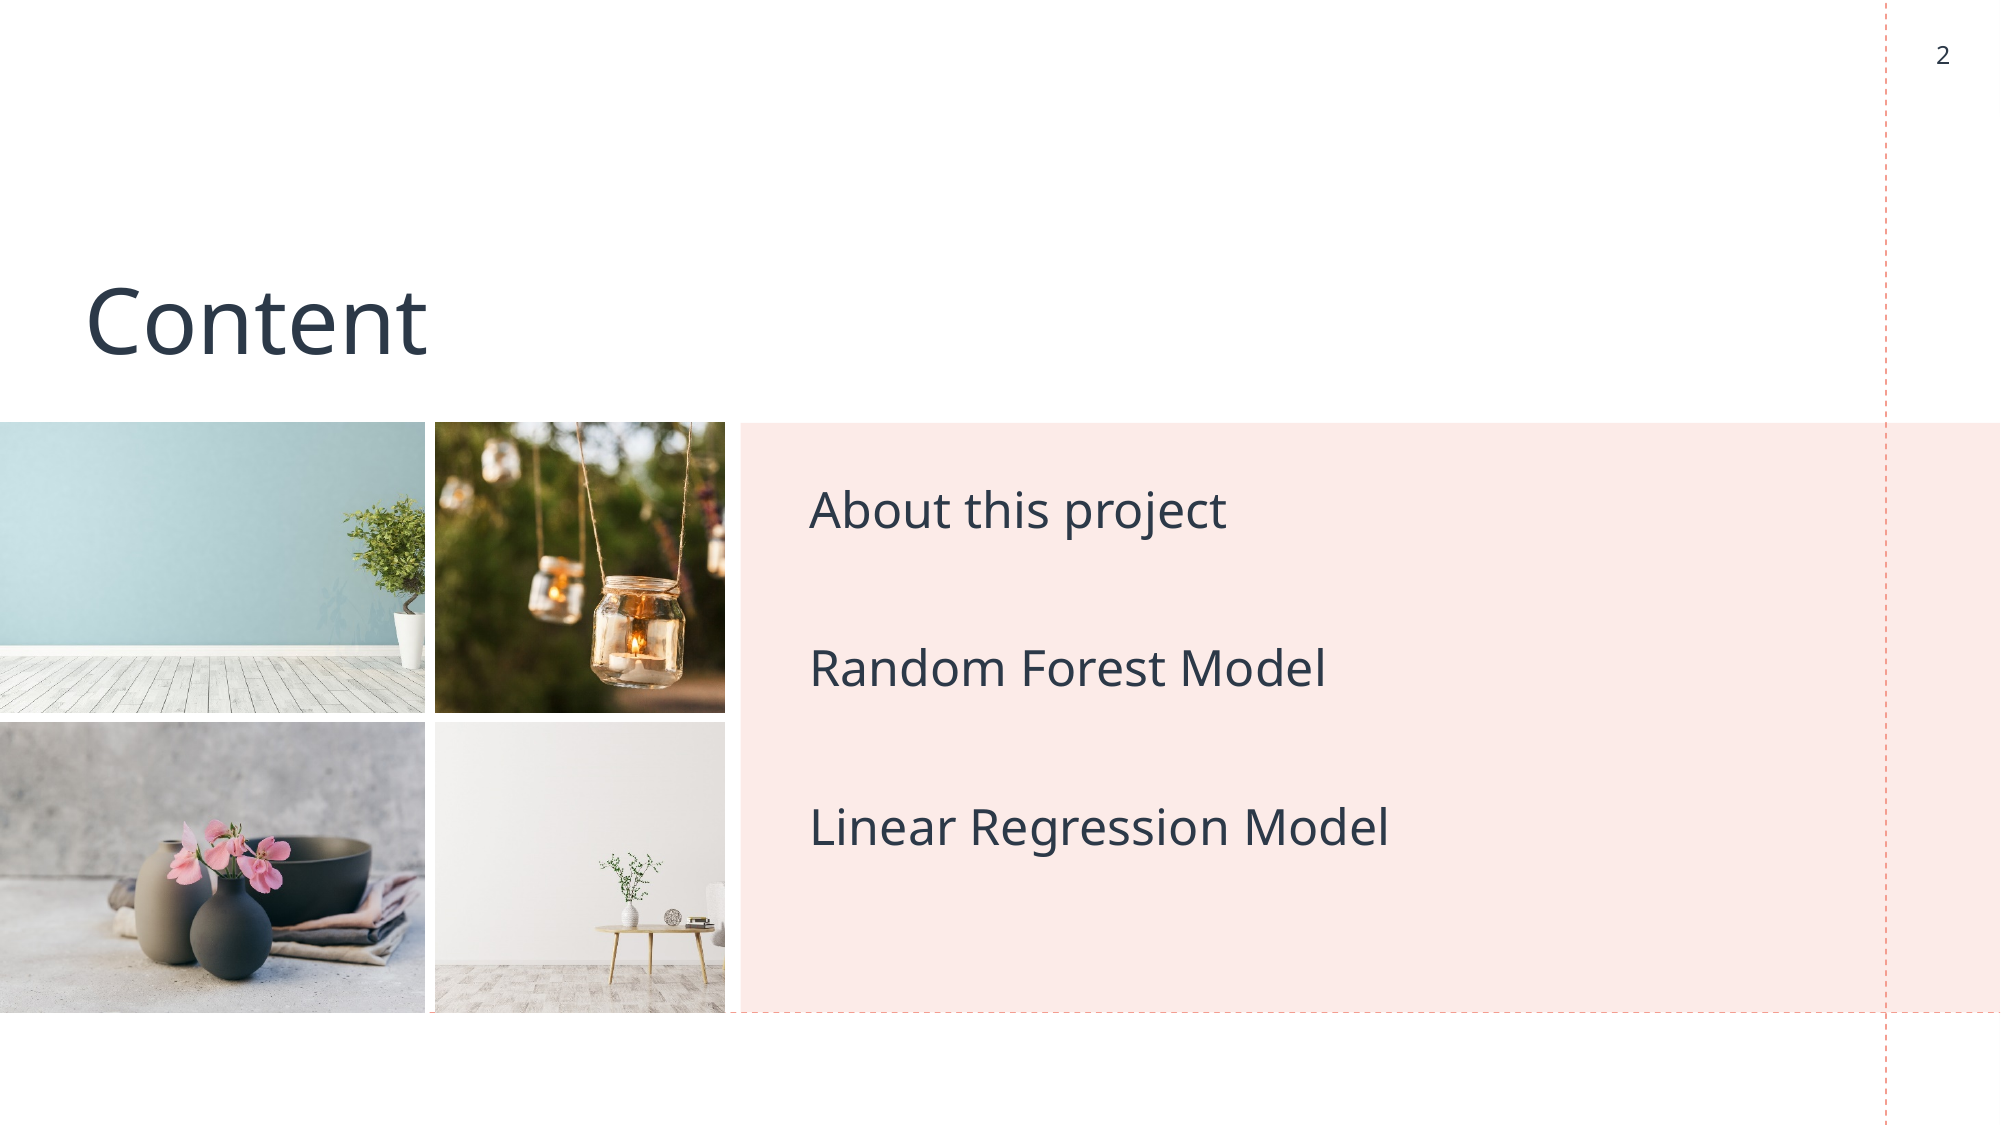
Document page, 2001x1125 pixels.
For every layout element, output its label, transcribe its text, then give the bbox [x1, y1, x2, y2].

picture [0, 722, 425, 1013]
picture [0, 422, 425, 713]
slide_number 2 [1886, 0, 2000, 113]
picture [434, 722, 725, 1013]
title Content [69, 88, 1813, 382]
list About this project Random Forest Model Linear Regression Model [794, 472, 1838, 981]
picture [434, 422, 725, 713]
